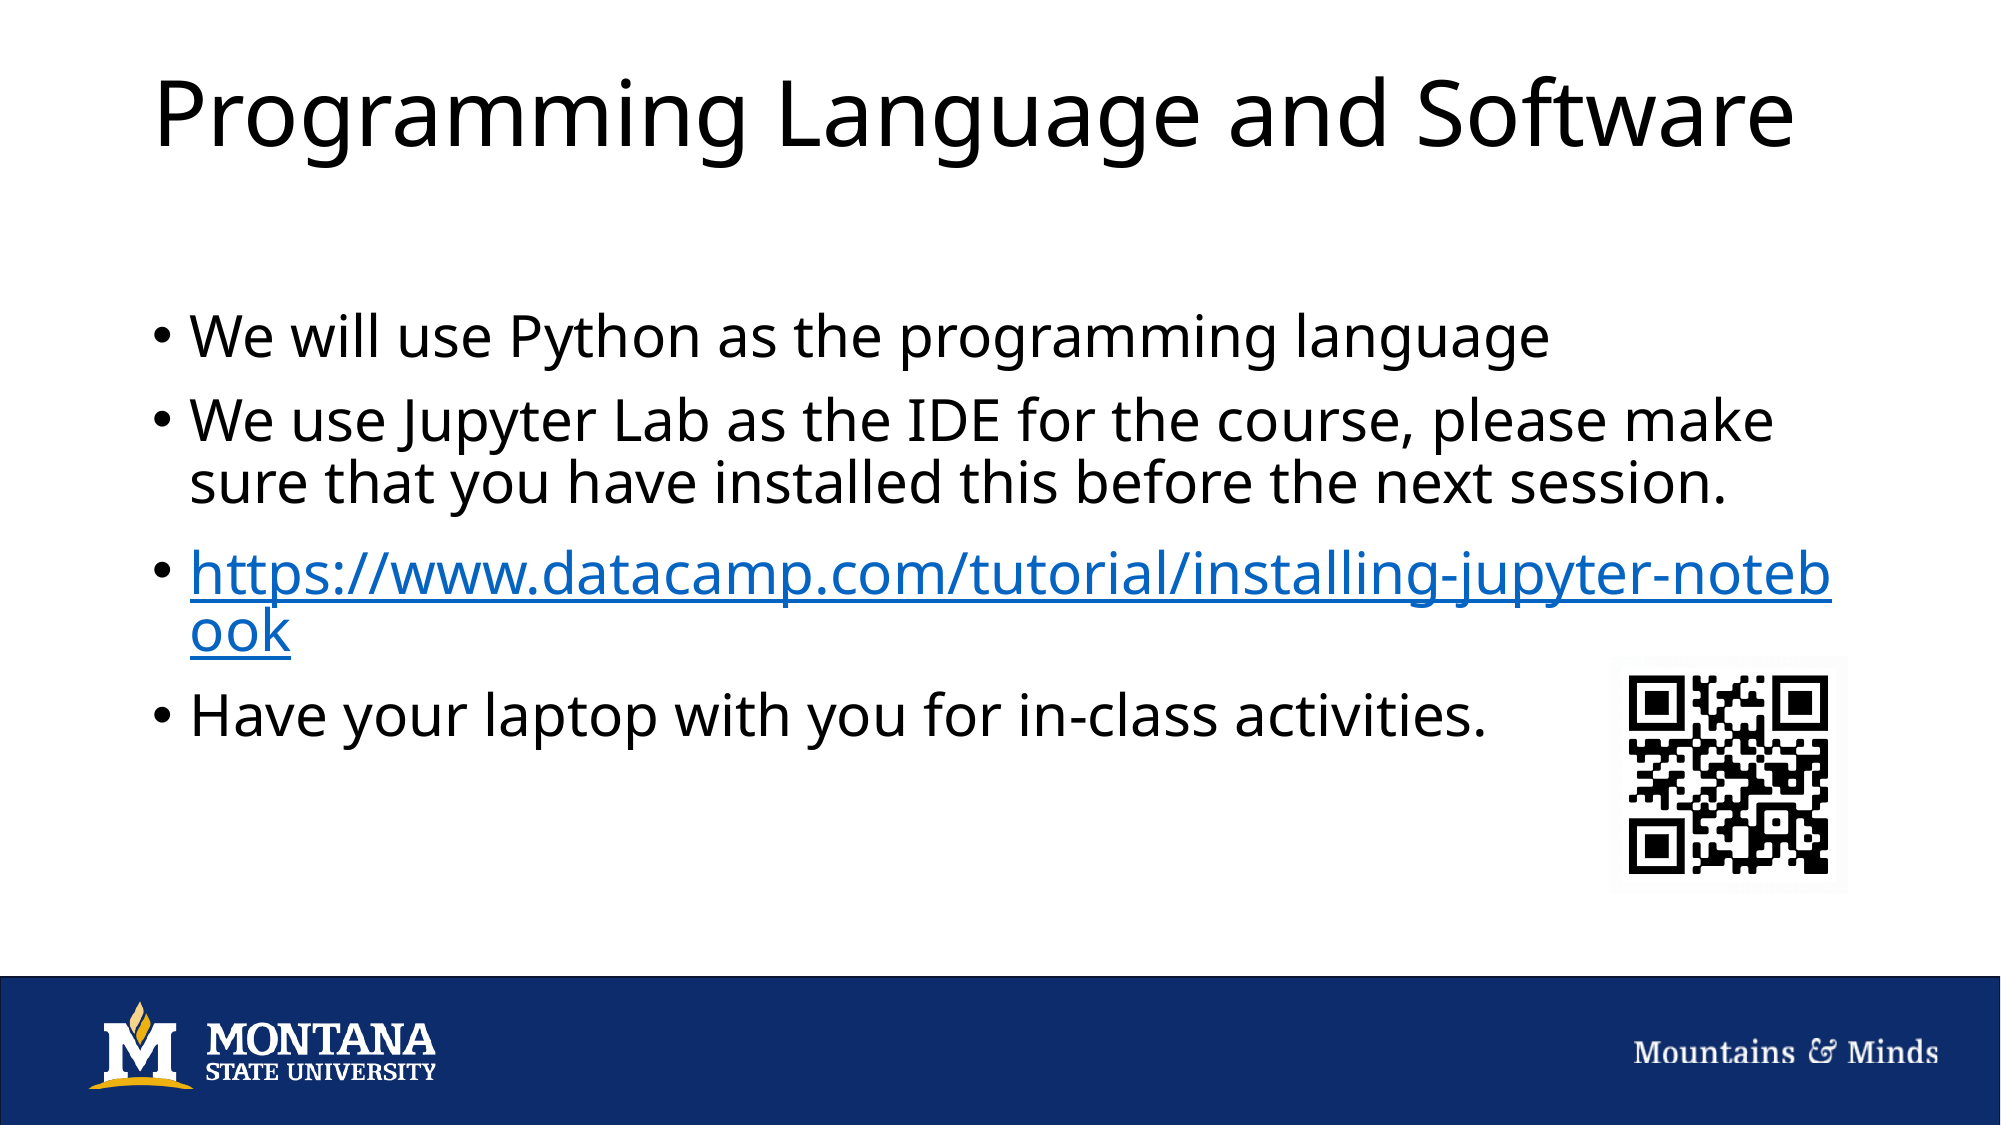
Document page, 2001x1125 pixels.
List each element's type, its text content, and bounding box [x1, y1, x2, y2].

picture [1609, 656, 1848, 894]
list We will use Python as the programming language We use Jupyter Lab as the IDE for the course, please make sure that you have installed this before the next session. https://www.datacamp.com/tutorial/installing-jupyter-notebook Have your laptop with you for in-class activities. [137, 299, 1863, 1014]
title Programming Language and Software [137, 59, 1863, 278]
